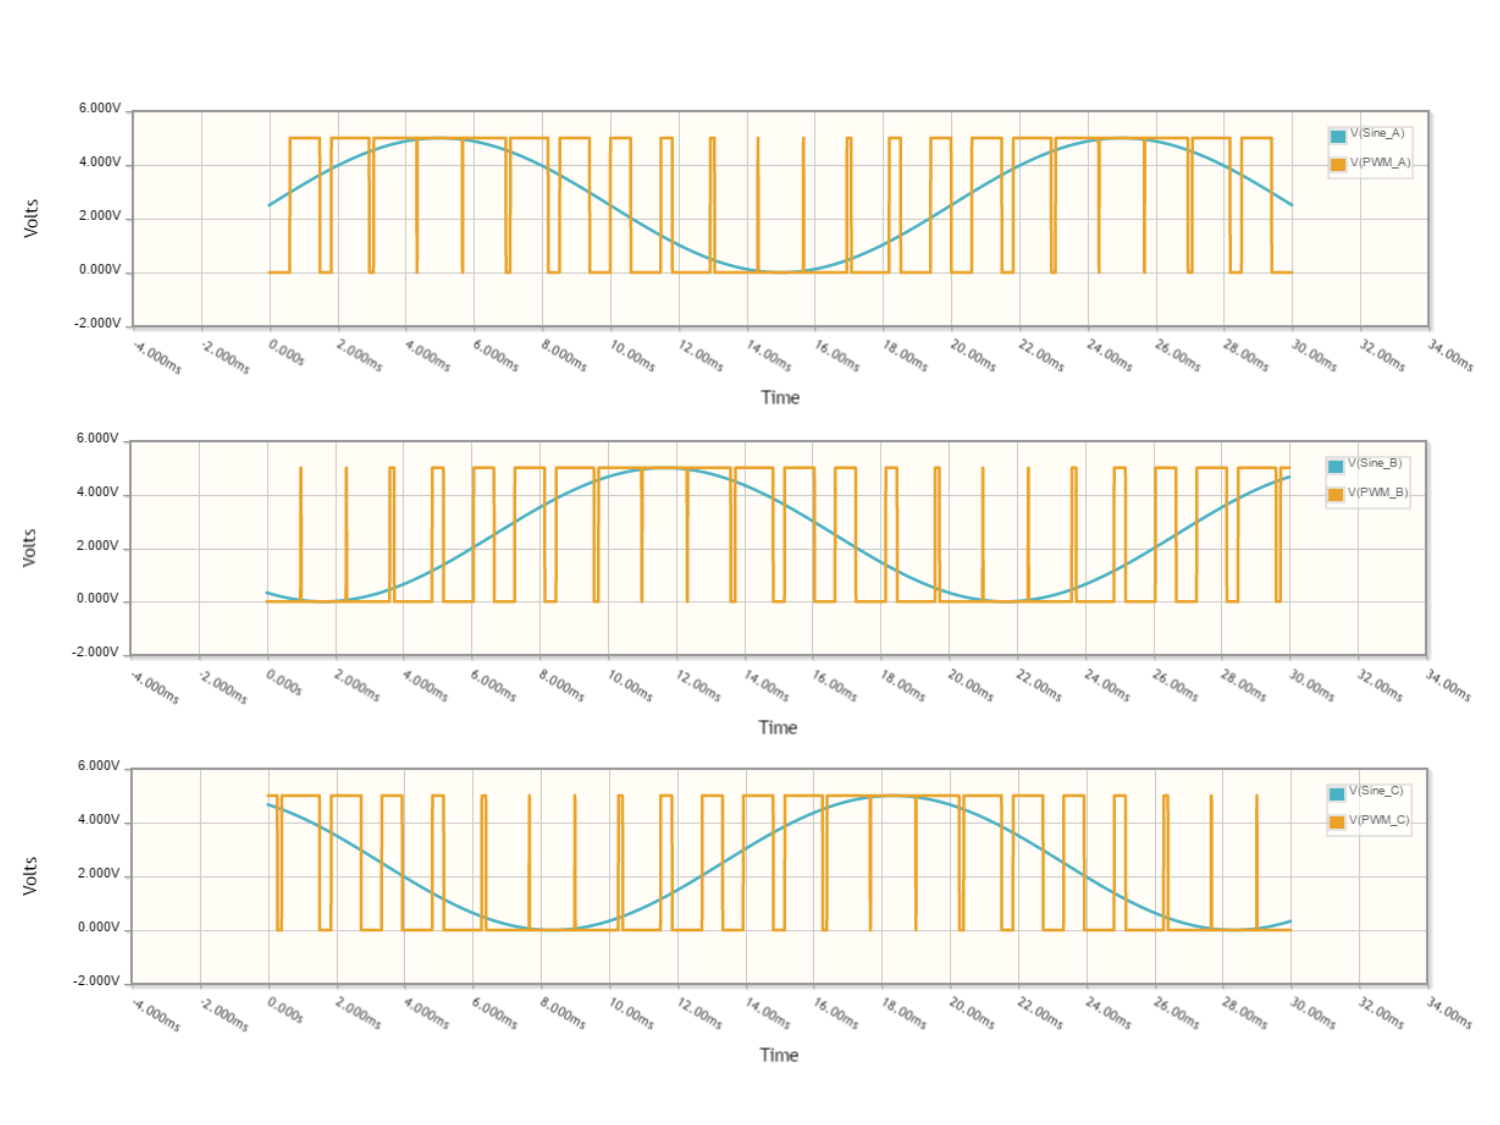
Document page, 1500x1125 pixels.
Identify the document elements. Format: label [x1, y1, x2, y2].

picture [23, 99, 1476, 1072]
